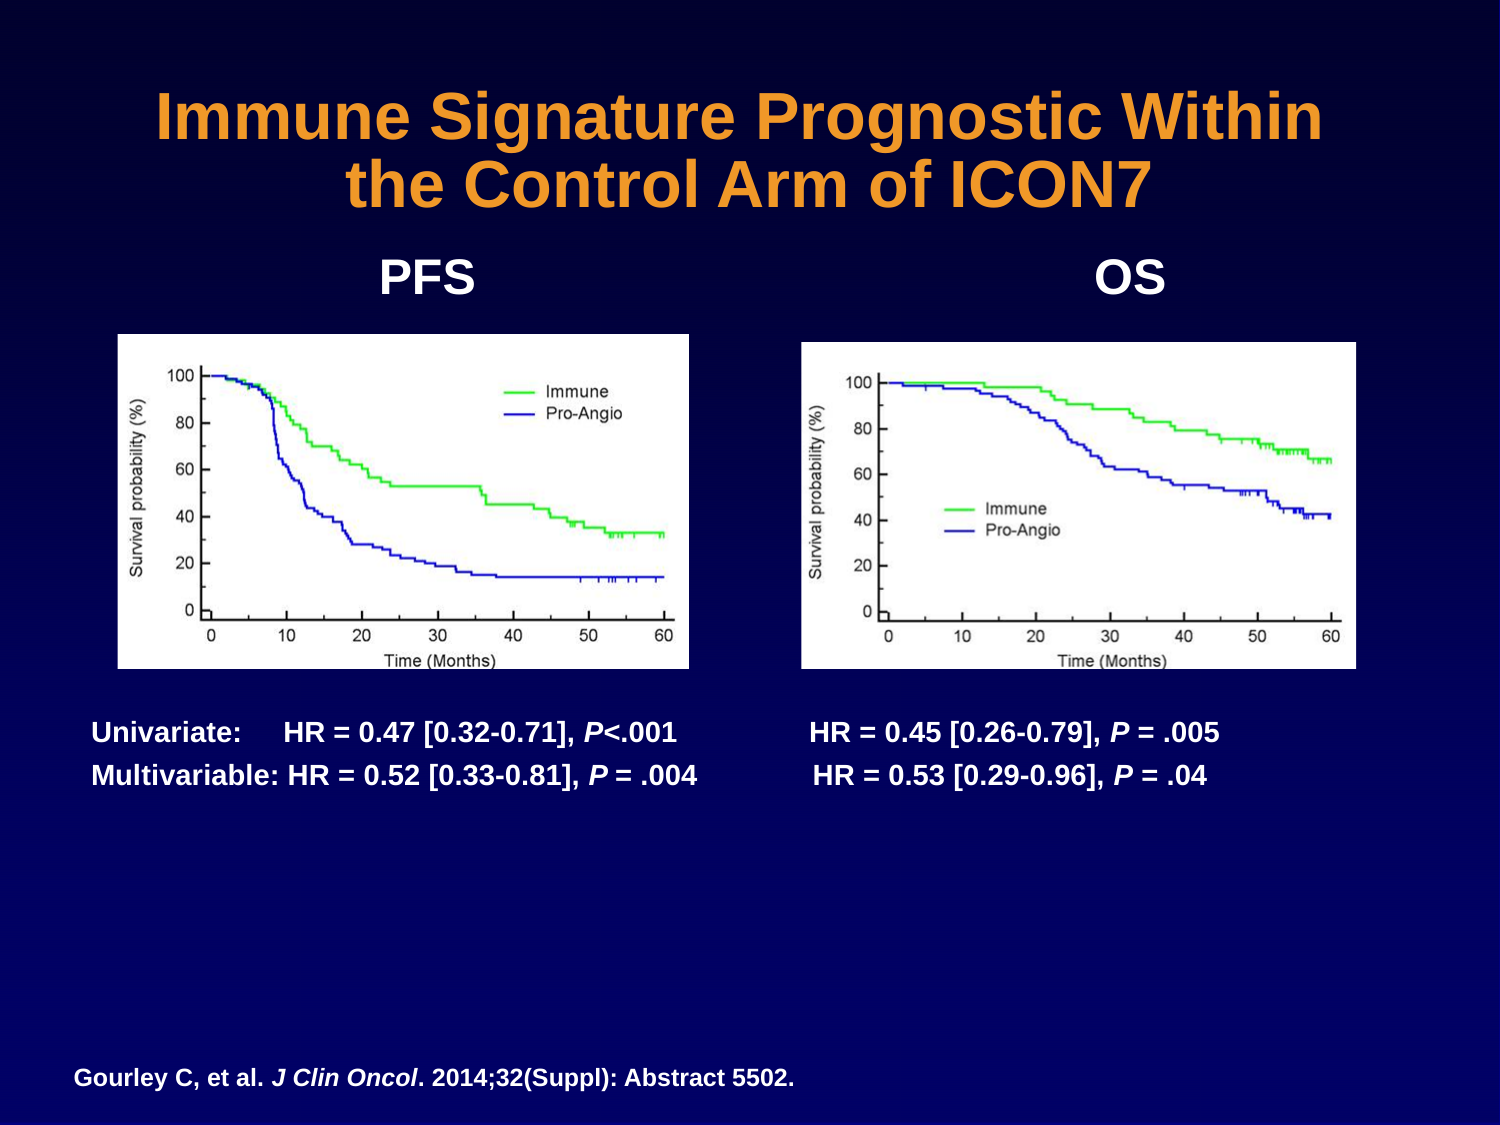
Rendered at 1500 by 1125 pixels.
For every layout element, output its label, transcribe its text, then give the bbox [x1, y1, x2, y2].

text_box PFS [364, 236, 491, 312]
picture [801, 341, 1357, 669]
picture [117, 333, 690, 669]
text_box OS [1079, 236, 1182, 312]
text_box Immune Signature Prognostic Within the Control Arm of ICON7 [0, 77, 1500, 228]
text_box Gourley C, et al. J Clin Oncol. 2014;32(Suppl): Abstract 5502. [58, 1054, 818, 1100]
text_box Univariate: HR = 0.47 [0.32-0.71], P<.001 HR = 0.45 [0.26-0.79], P = .005 Multivariable: HR = 0.52 [0.33-0.81], P = .004 HR = 0.53 [0.29-0.96], P = .04 [76, 706, 1500, 799]
